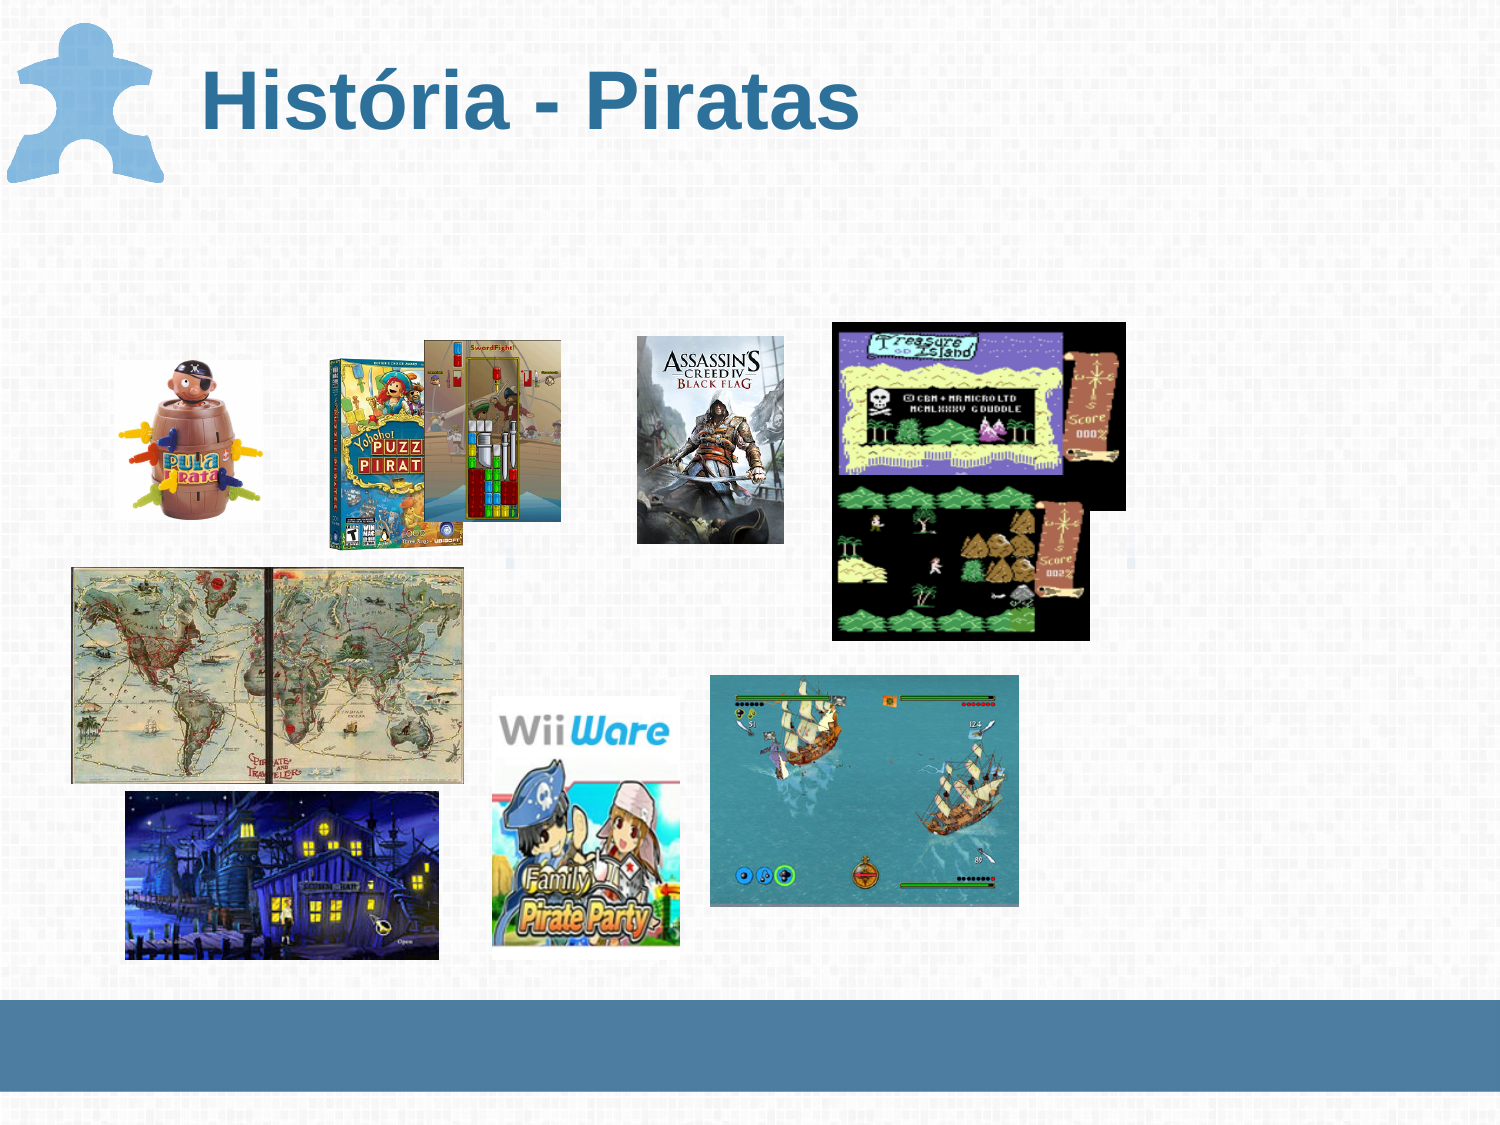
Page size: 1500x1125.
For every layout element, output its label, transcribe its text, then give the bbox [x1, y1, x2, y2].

picture [0, 0, 1500, 1125]
title História - Piratas [185, 11, 1481, 195]
